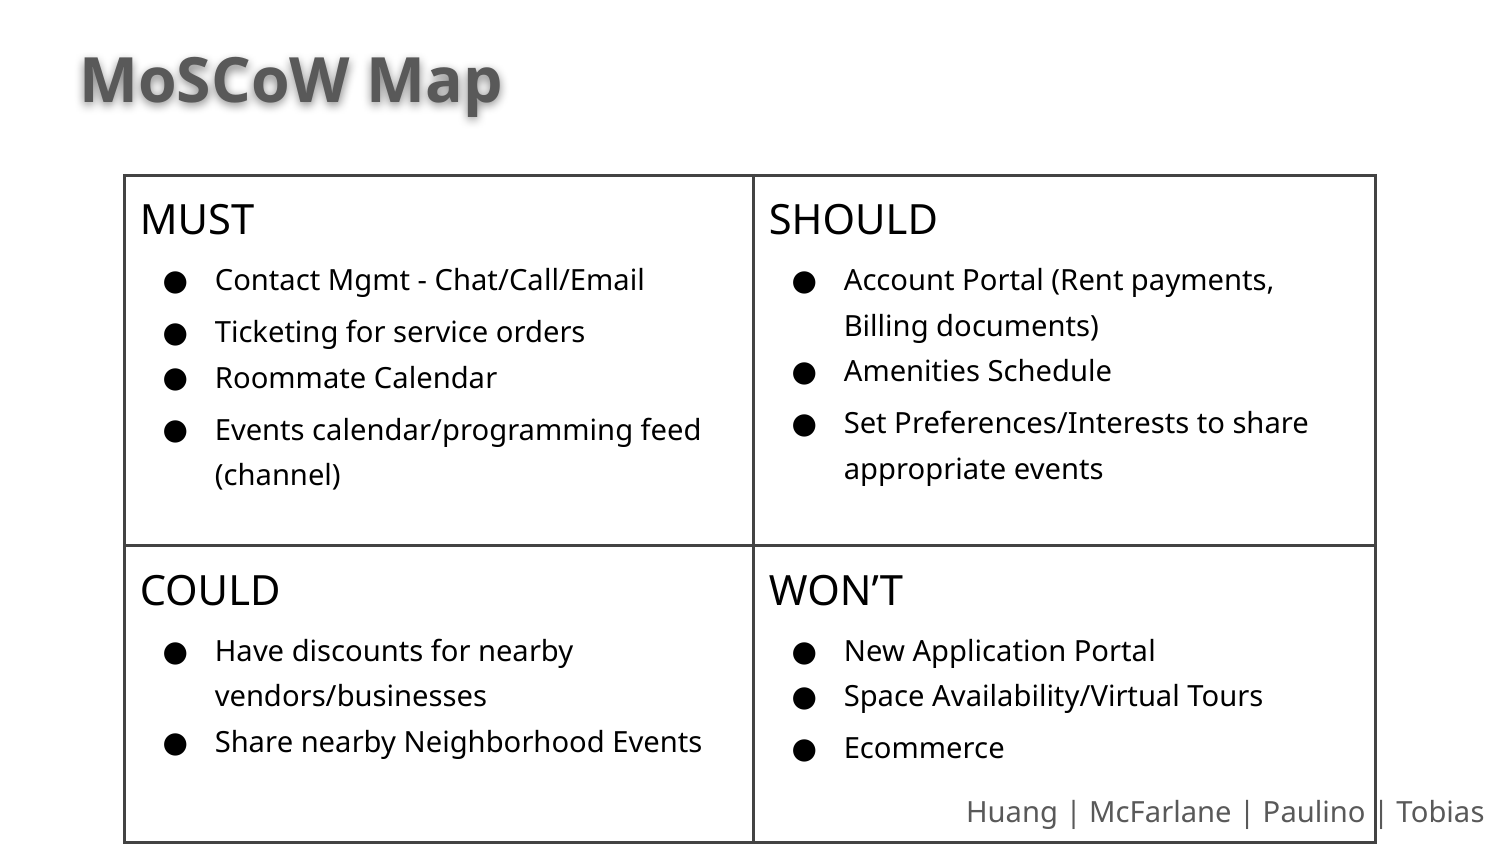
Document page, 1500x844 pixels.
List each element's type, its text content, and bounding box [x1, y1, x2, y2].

table_header MUST Contact Mgmt - Chat/Call/Email Ticketing for service orders Roommate Calendar Events calendar/programming feed (channel) [126, 177, 752, 544]
table_cell COULD Have discounts for nearby vendors/businesses Share nearby Neighborhood Events [126, 547, 752, 777]
table_header SHOULD Account Portal (Rent payments, Billing documents) Amenities Schedule Set Preferences/Interests to share appropriate events [755, 177, 1374, 544]
subtitle MoSCoW Map [64, 0, 1436, 156]
table_cell WON’T New Application Portal Space Availability/Virtual Tours Ecommerce [755, 547, 1374, 777]
subtitle Huang | McFarlane | Paulino | Tobias [0, 777, 1500, 844]
